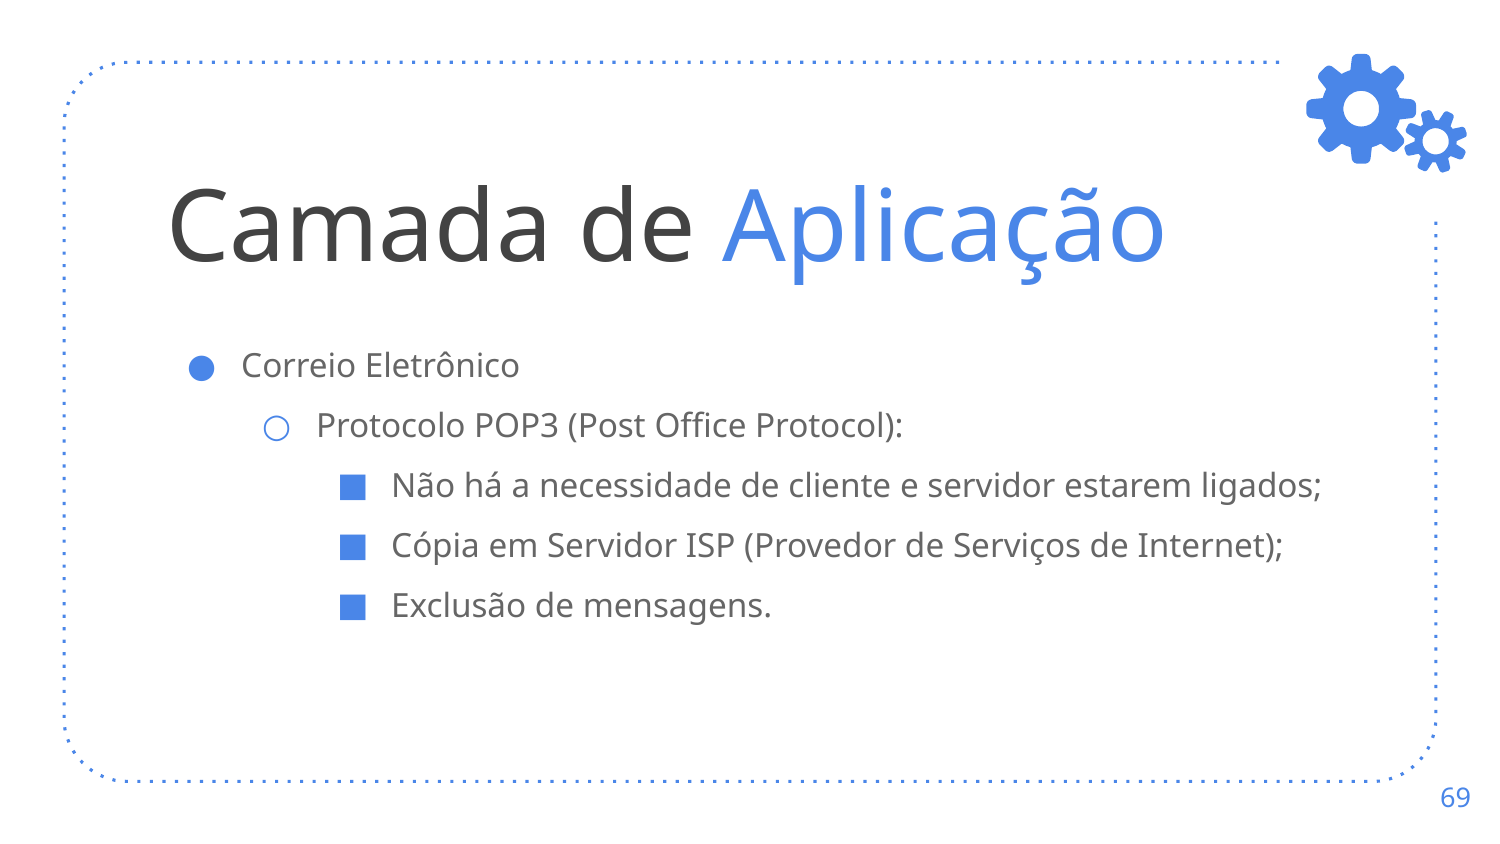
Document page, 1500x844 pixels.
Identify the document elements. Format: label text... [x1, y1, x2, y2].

title Camada de Aplicação [151, 146, 1278, 287]
list Correio Eletrônico Protocolo POP3 (Post Office Protocol): Não há a necessidade de cliente e servidor estarem ligados; Cópia em Servidor ISP (Provedor de Serviços de Internet); Exclusão de mensagens. [151, 309, 1346, 698]
slide_number ‹#› [1411, 753, 1500, 844]
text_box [1306, 53, 1467, 173]
